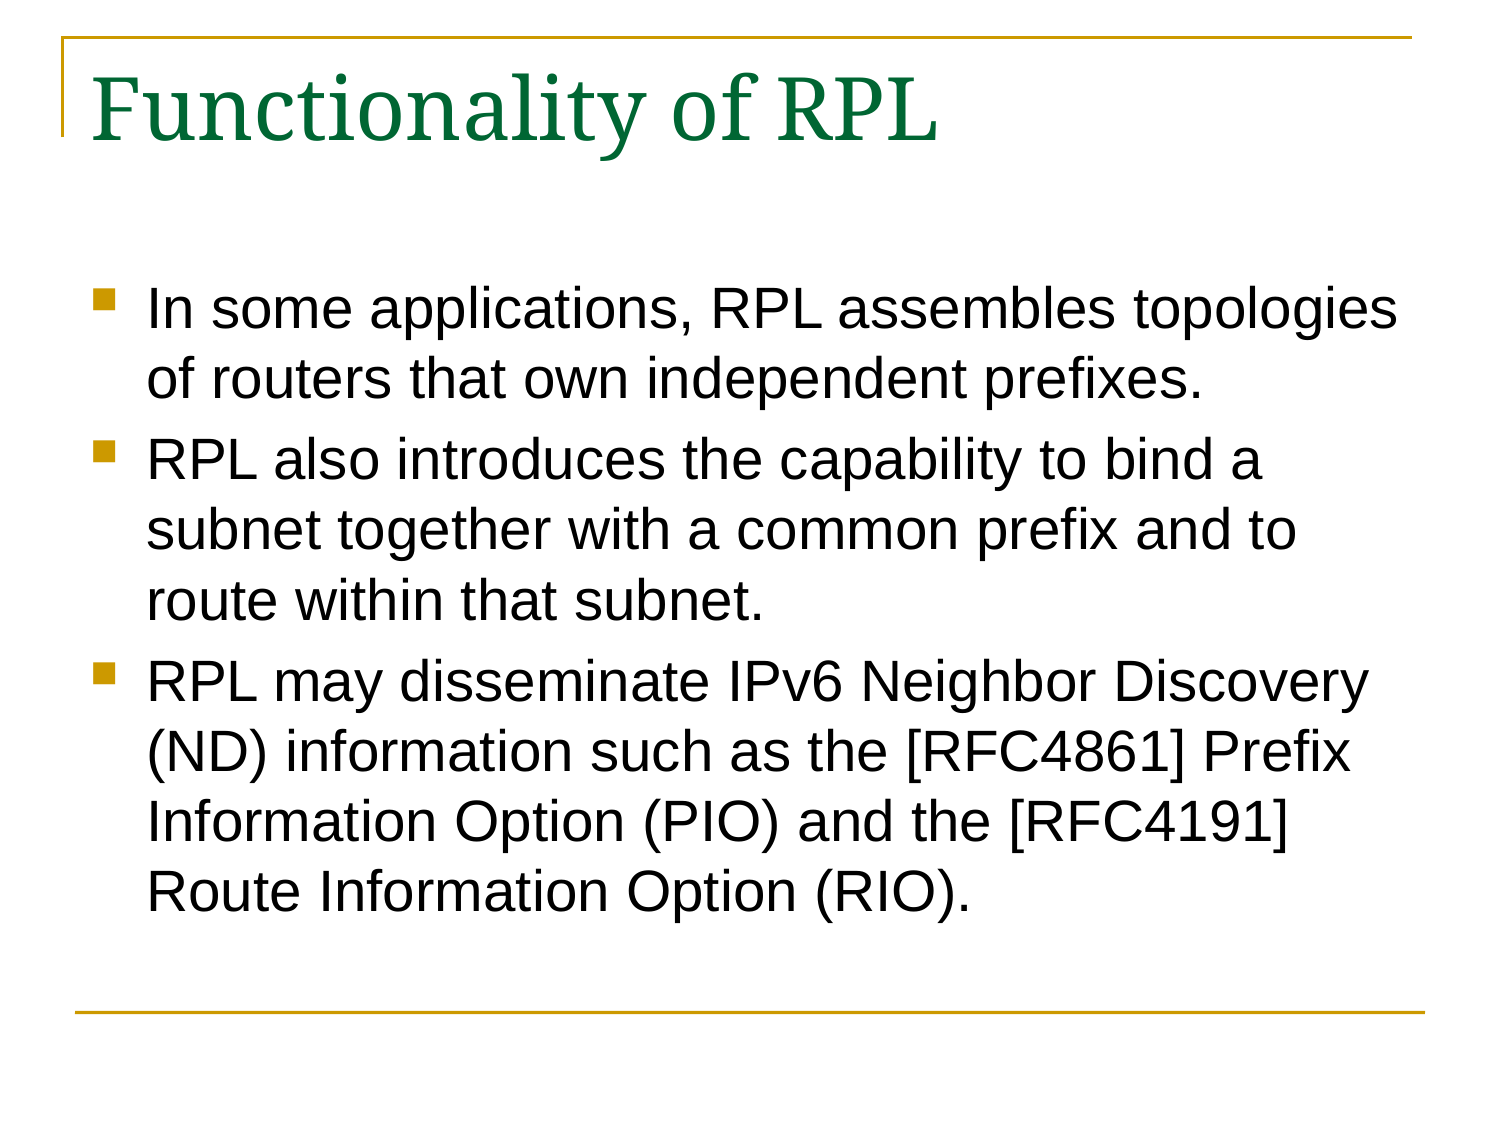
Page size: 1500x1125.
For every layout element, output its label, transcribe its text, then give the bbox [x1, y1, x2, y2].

list In some applications, RPL assembles topologies of routers that own independent prefixes. RPL also introduces the capability to bind a subnet together with a common prefix and to route within that subnet. RPL may disseminate IPv6 Neighbor Discovery (ND) information such as the [RFC4861] Prefix Information Option (PIO) and the [RFC4191] Route Information Option (RIO). [75, 262, 1425, 1006]
title Functionality of RPL [75, 45, 1425, 233]
